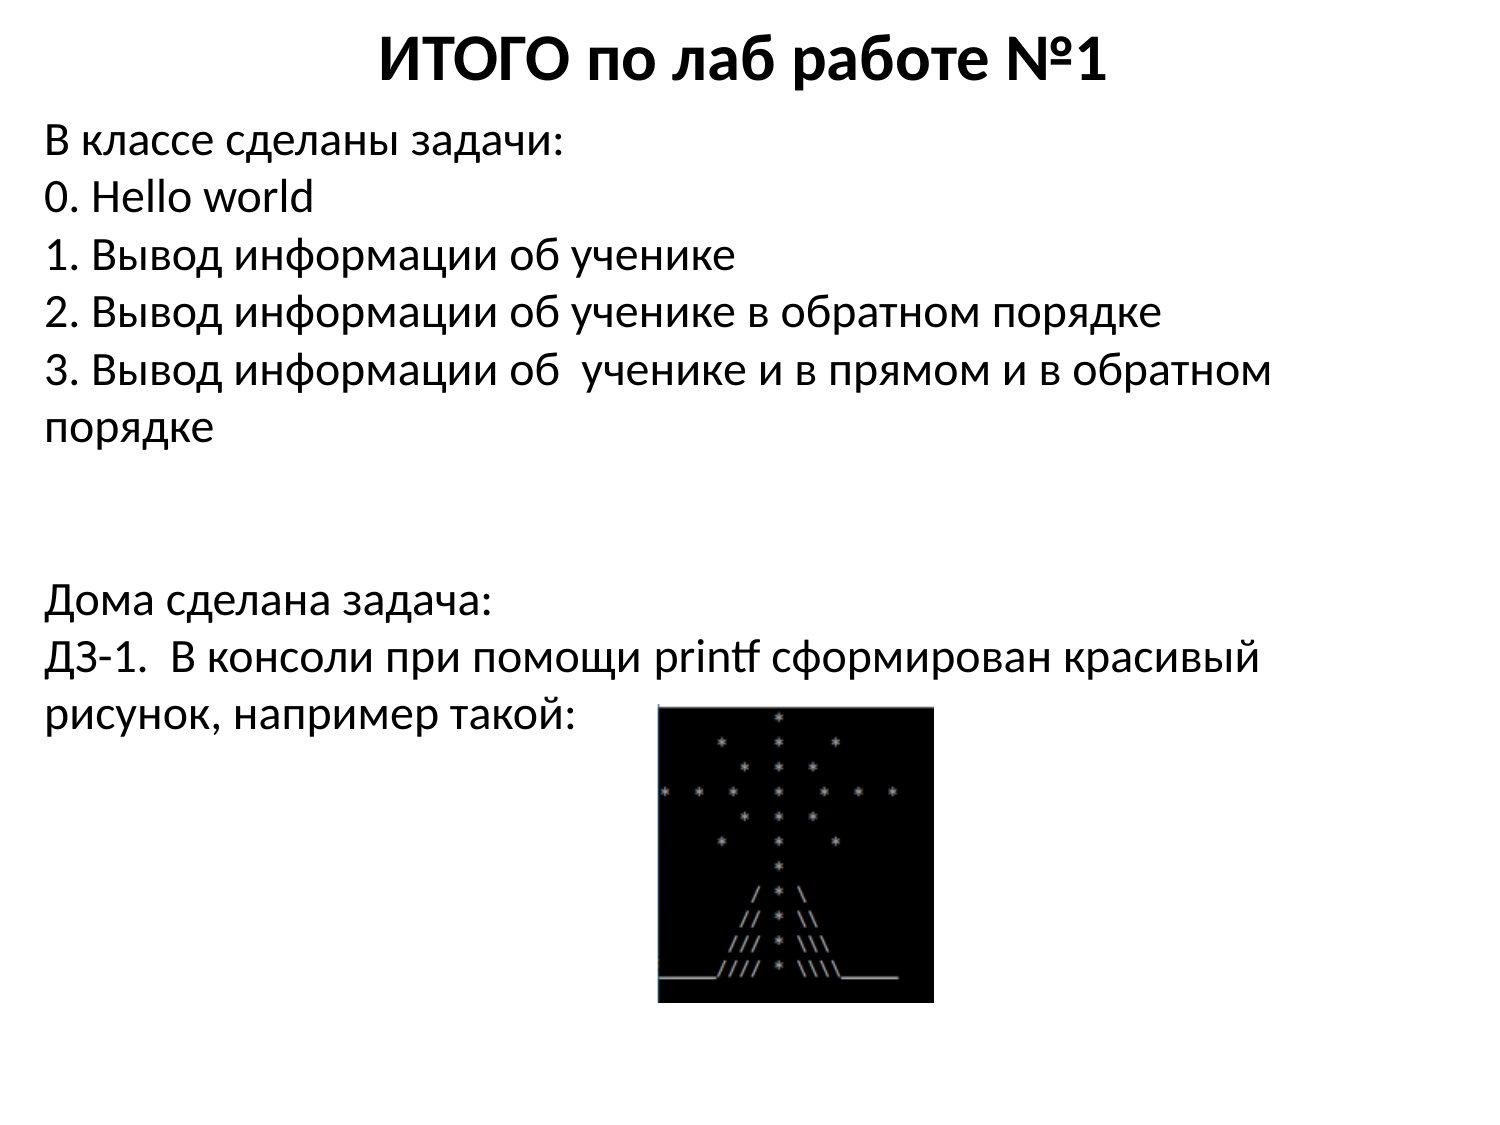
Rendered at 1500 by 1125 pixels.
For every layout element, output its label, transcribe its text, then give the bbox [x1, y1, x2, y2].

text_box В классе сделаны задачи: 0. Hello world 1. Вывод информации об ученике 2. Вывод информации об ученике в обратном порядке 3. Вывод информации об ученике и в прямом и в обратном порядке Дома сделана задача: ДЗ-1. В консоли при помощи printf сформирован красивый рисунок, например такой: [29, 100, 1433, 920]
title ИТОГО по лаб работе №1 [29, 19, 1459, 88]
picture [655, 703, 934, 1003]
